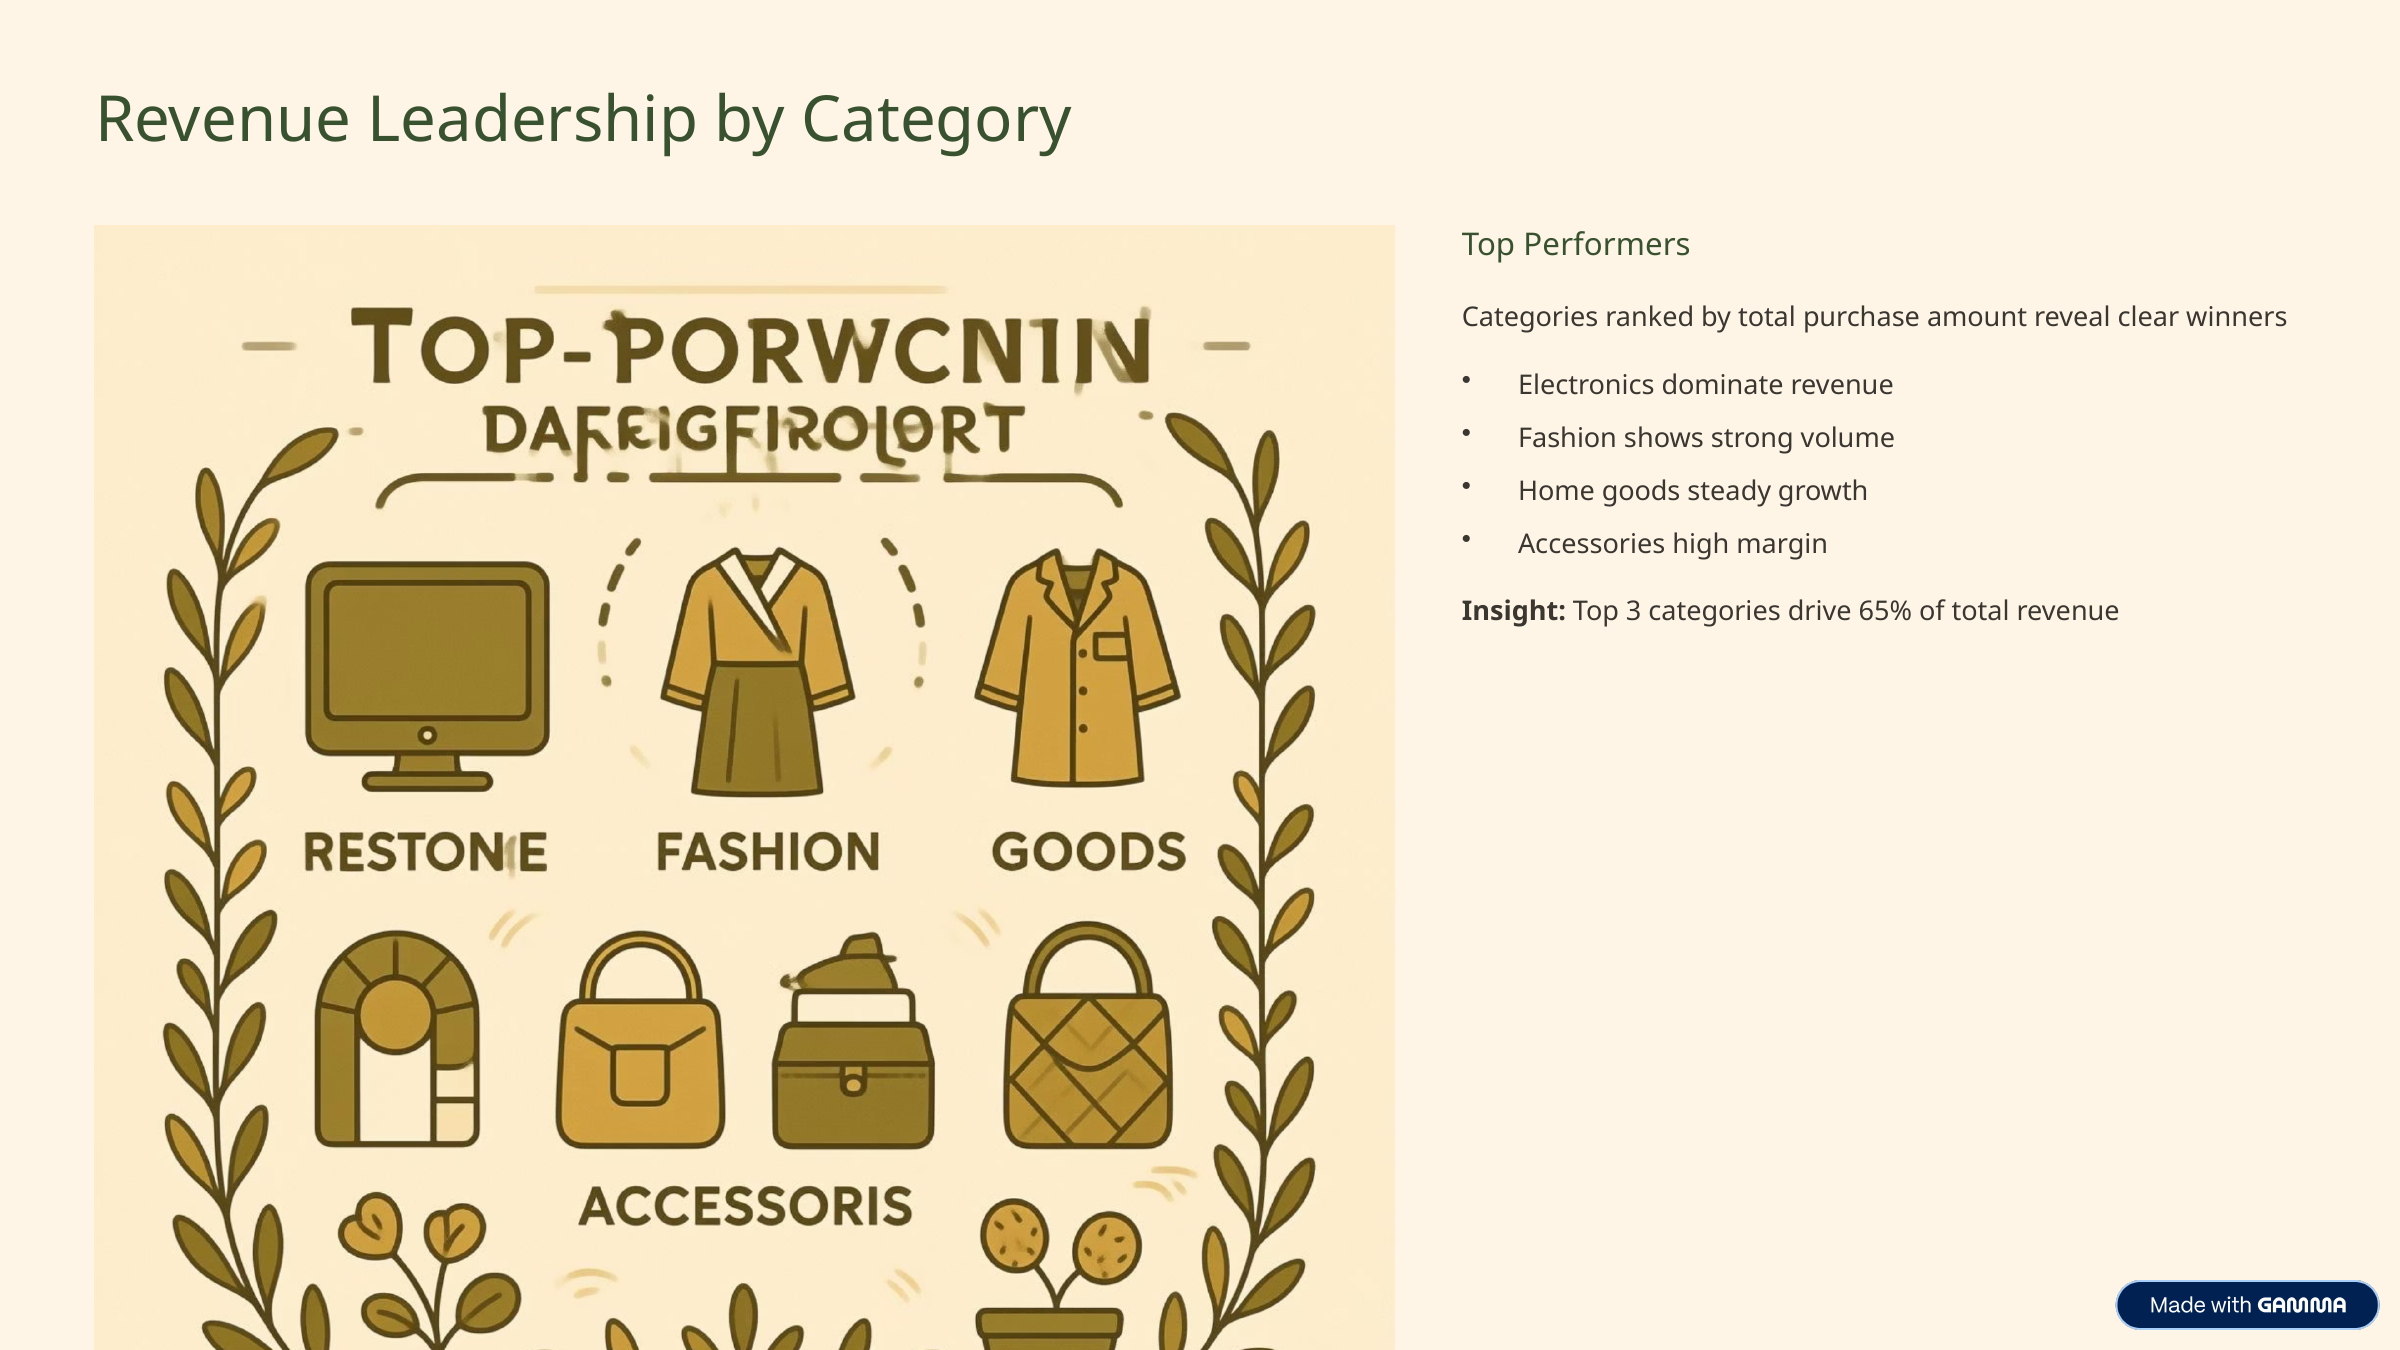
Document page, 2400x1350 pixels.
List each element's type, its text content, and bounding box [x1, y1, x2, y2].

text_box Fashion shows strong volume [1461, 410, 2307, 454]
text_box Electronics dominate revenue [1461, 357, 2307, 401]
text_box Insight: Top 3 categories drive 65% of total revenue [1461, 583, 2307, 627]
text_box Accessories high margin [1461, 515, 2307, 560]
picture [94, 225, 1395, 1350]
text_box Home goods steady growth [1461, 462, 2307, 507]
picture [2106, 1271, 2389, 1339]
text_box Revenue Leadership by Category [94, 74, 1068, 155]
text_box Categories ranked by total purchase amount reveal clear winners [1461, 289, 2307, 333]
text_box Top Performers [1461, 222, 1782, 263]
